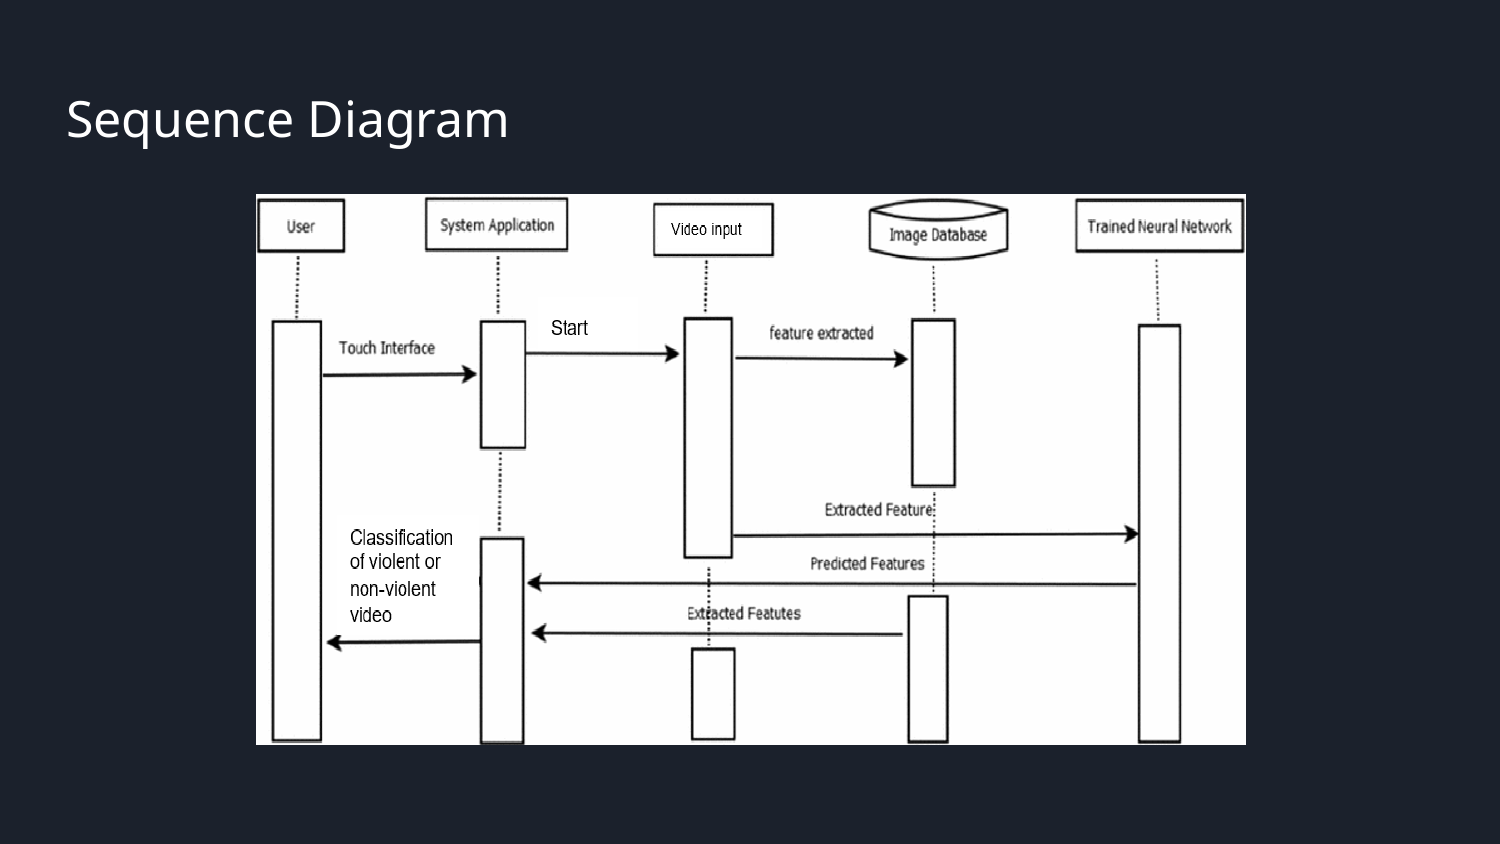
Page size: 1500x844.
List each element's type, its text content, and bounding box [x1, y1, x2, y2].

title Sequence Diagram [51, 72, 1449, 167]
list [251, 188, 1249, 750]
